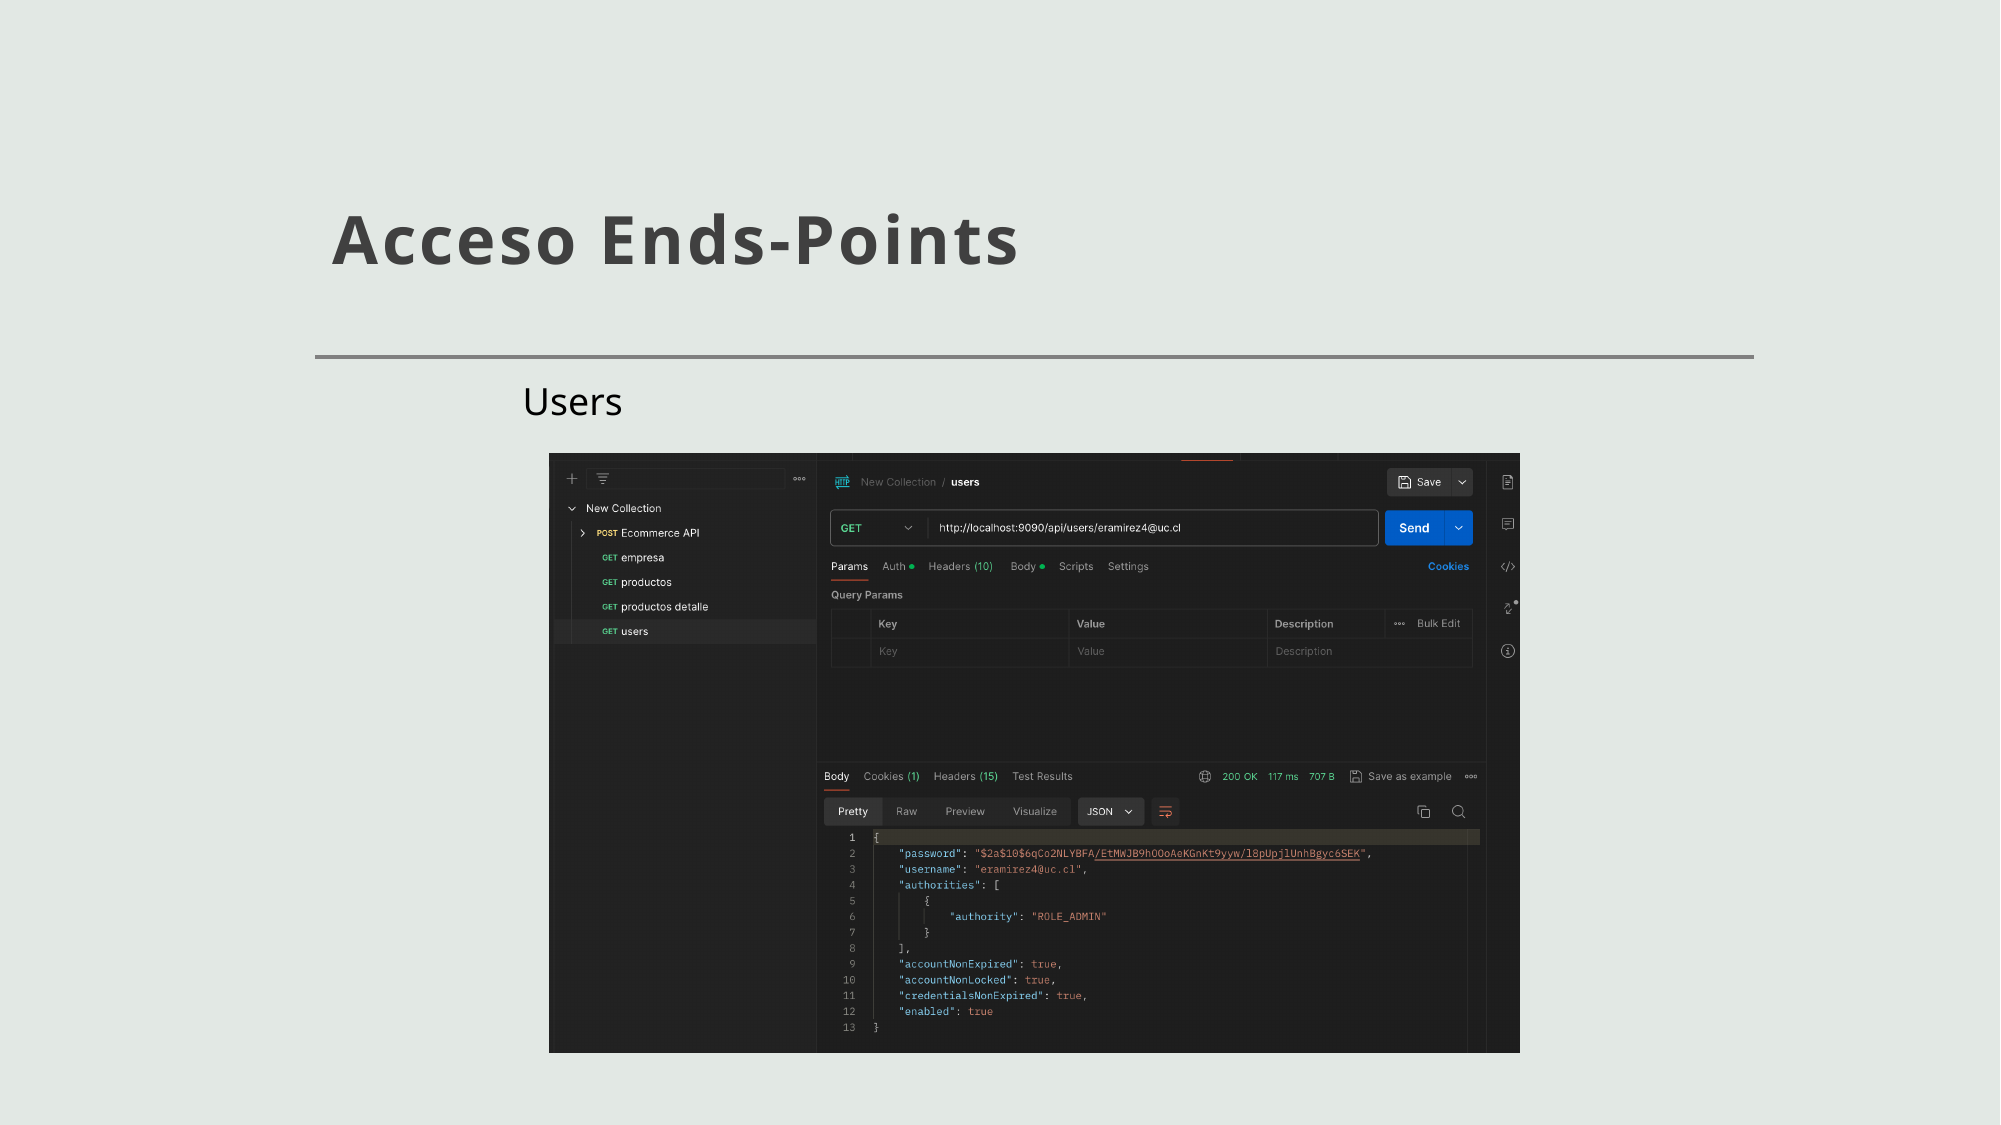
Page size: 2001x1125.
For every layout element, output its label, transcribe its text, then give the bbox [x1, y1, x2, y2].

title Acceso Ends-Points [315, 72, 1754, 294]
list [549, 453, 1520, 1053]
text_box Users [507, 370, 638, 431]
